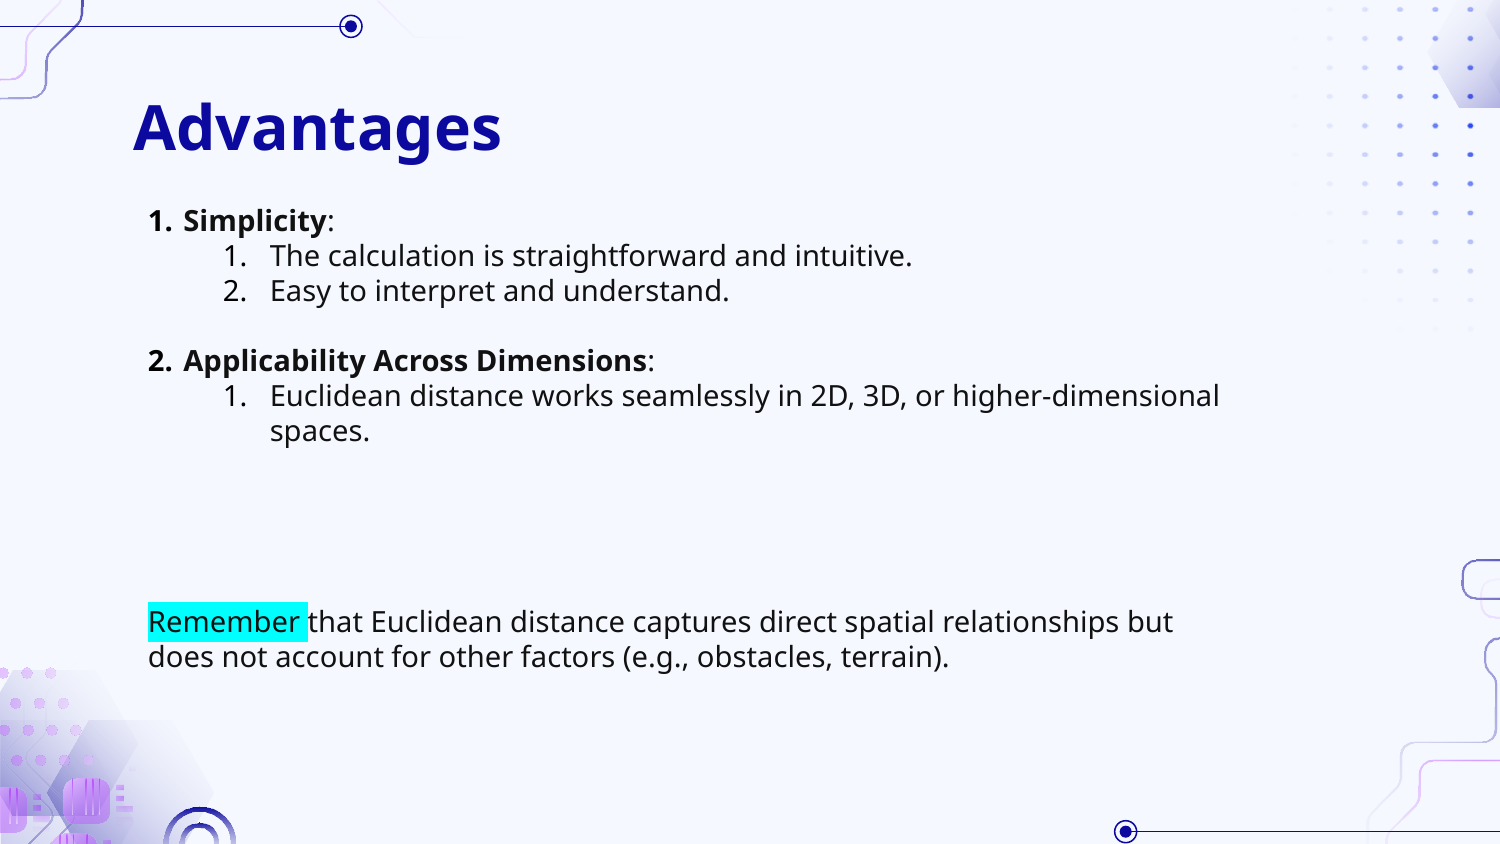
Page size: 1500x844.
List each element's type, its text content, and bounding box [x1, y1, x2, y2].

picture [1243, 0, 1500, 352]
text_box Remember that Euclidean distance captures direct spatial relationships but does not account for other factors (e.g., obstacles, terrain). [133, 596, 1258, 681]
text_box Simplicity: The calculation is straightforward and intuitive. Easy to interpret and understand. Applicability Across Dimensions: Euclidean distance works seamlessly in 2D, 3D, or higher-dimensional spaces. [133, 194, 1258, 455]
title Advantages [118, 72, 1382, 167]
